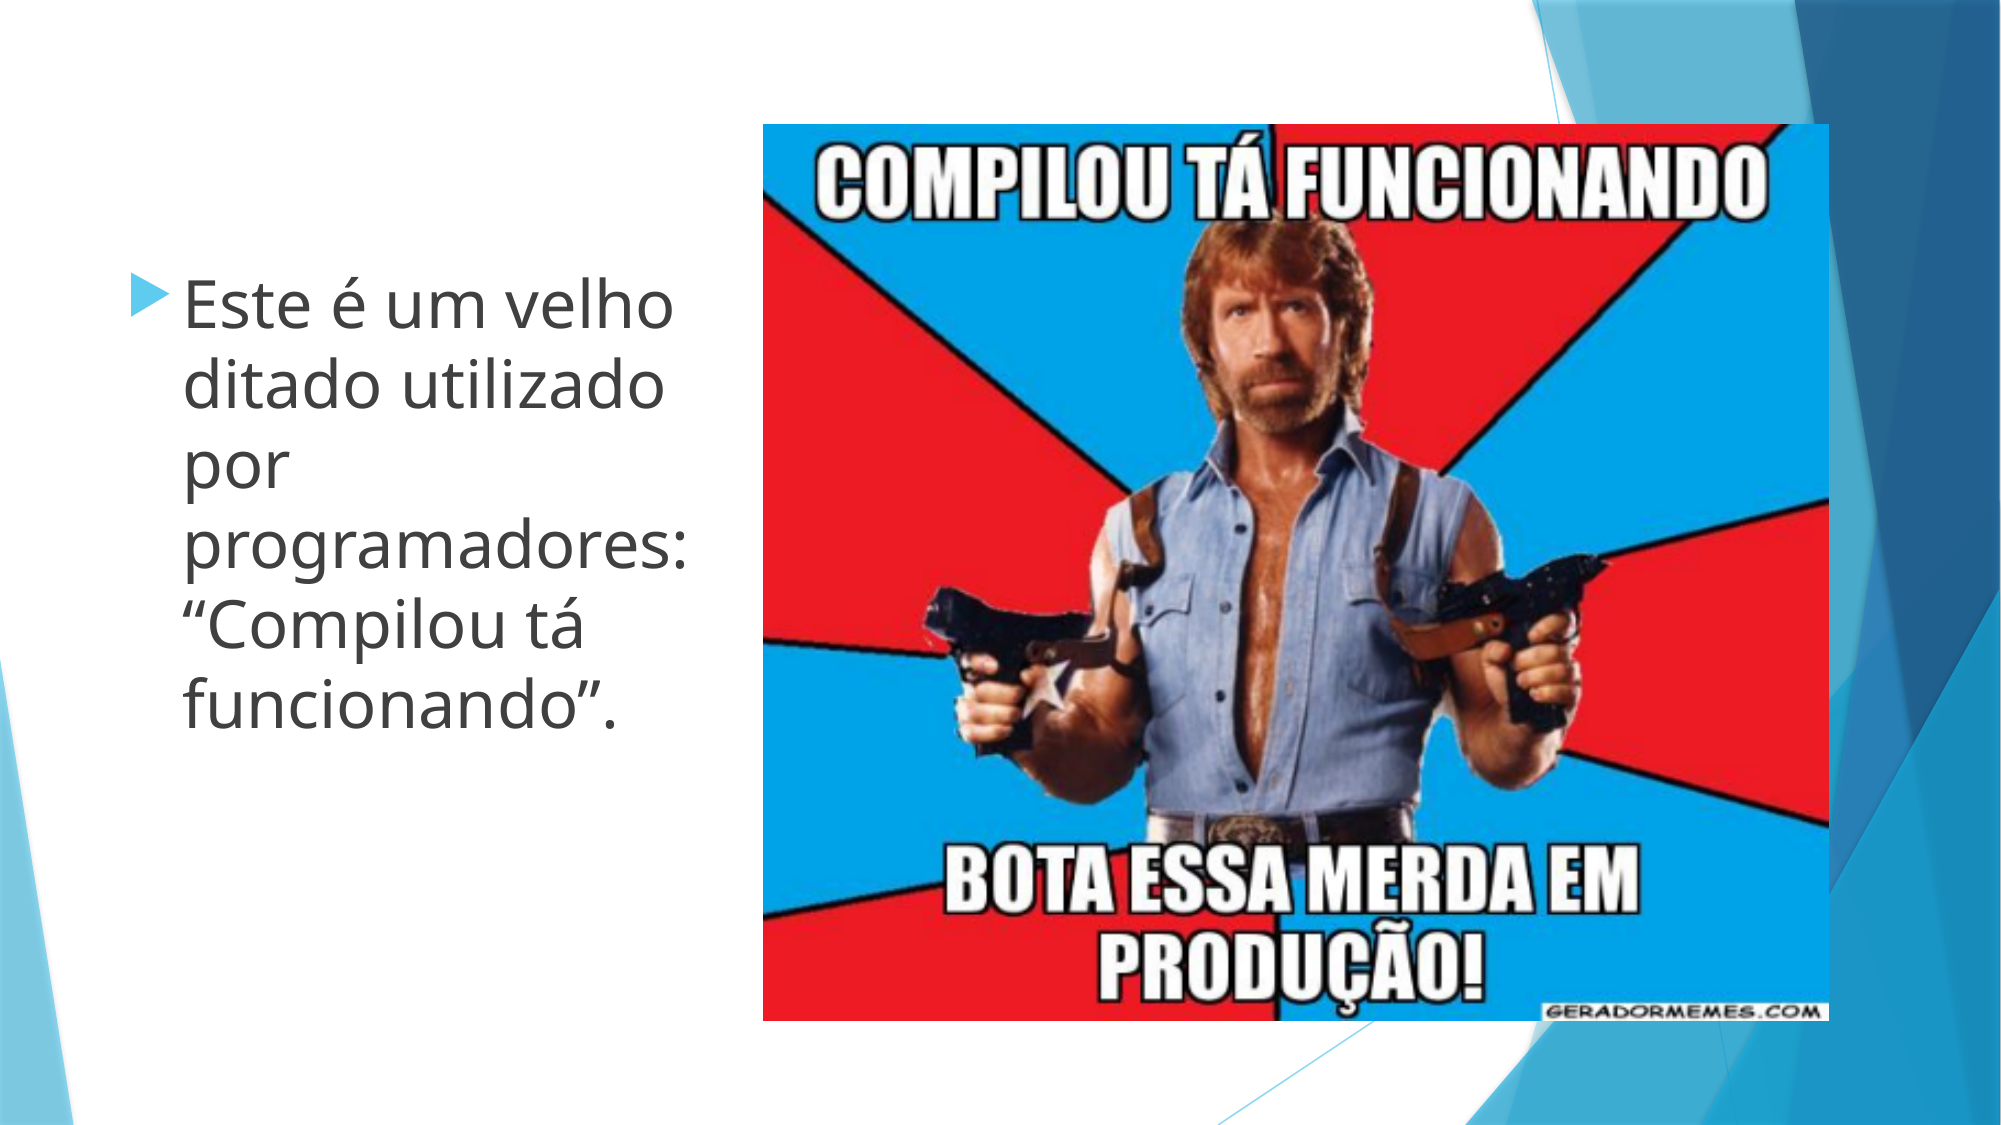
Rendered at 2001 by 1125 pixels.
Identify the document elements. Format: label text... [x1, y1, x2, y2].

picture [1545, 840, 1642, 916]
picture [813, 140, 1174, 225]
list Este é um velho ditado utilizado por programadores: “Compilou tá funcionando”. [111, 254, 710, 891]
picture [763, 124, 1829, 1021]
picture [1643, 518, 1653, 522]
picture [1540, 1002, 1829, 1021]
